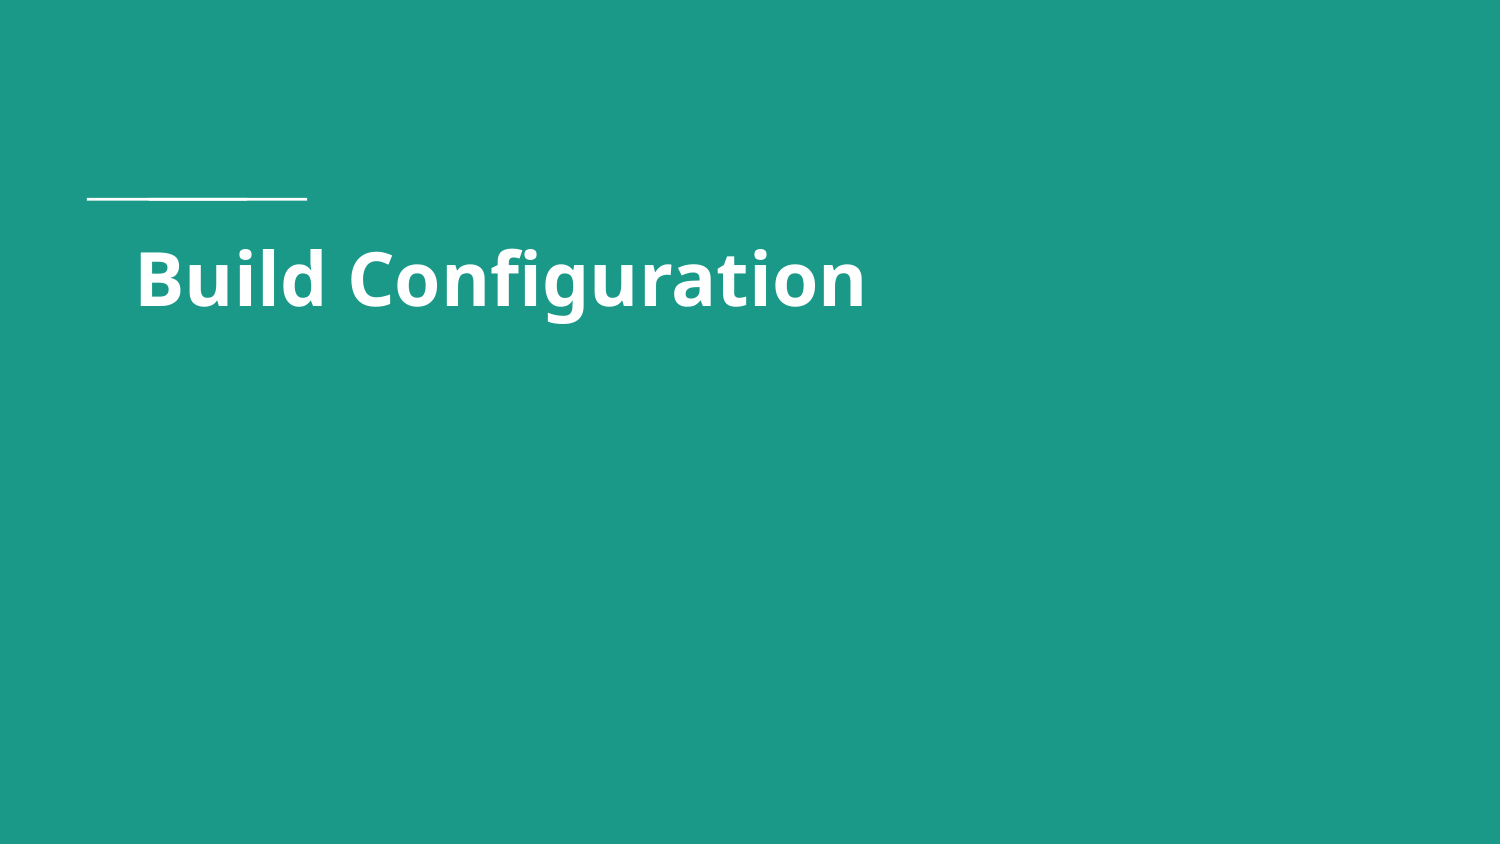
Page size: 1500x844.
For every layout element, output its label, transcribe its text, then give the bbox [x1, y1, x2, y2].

title Build Configuration [119, 216, 1381, 466]
